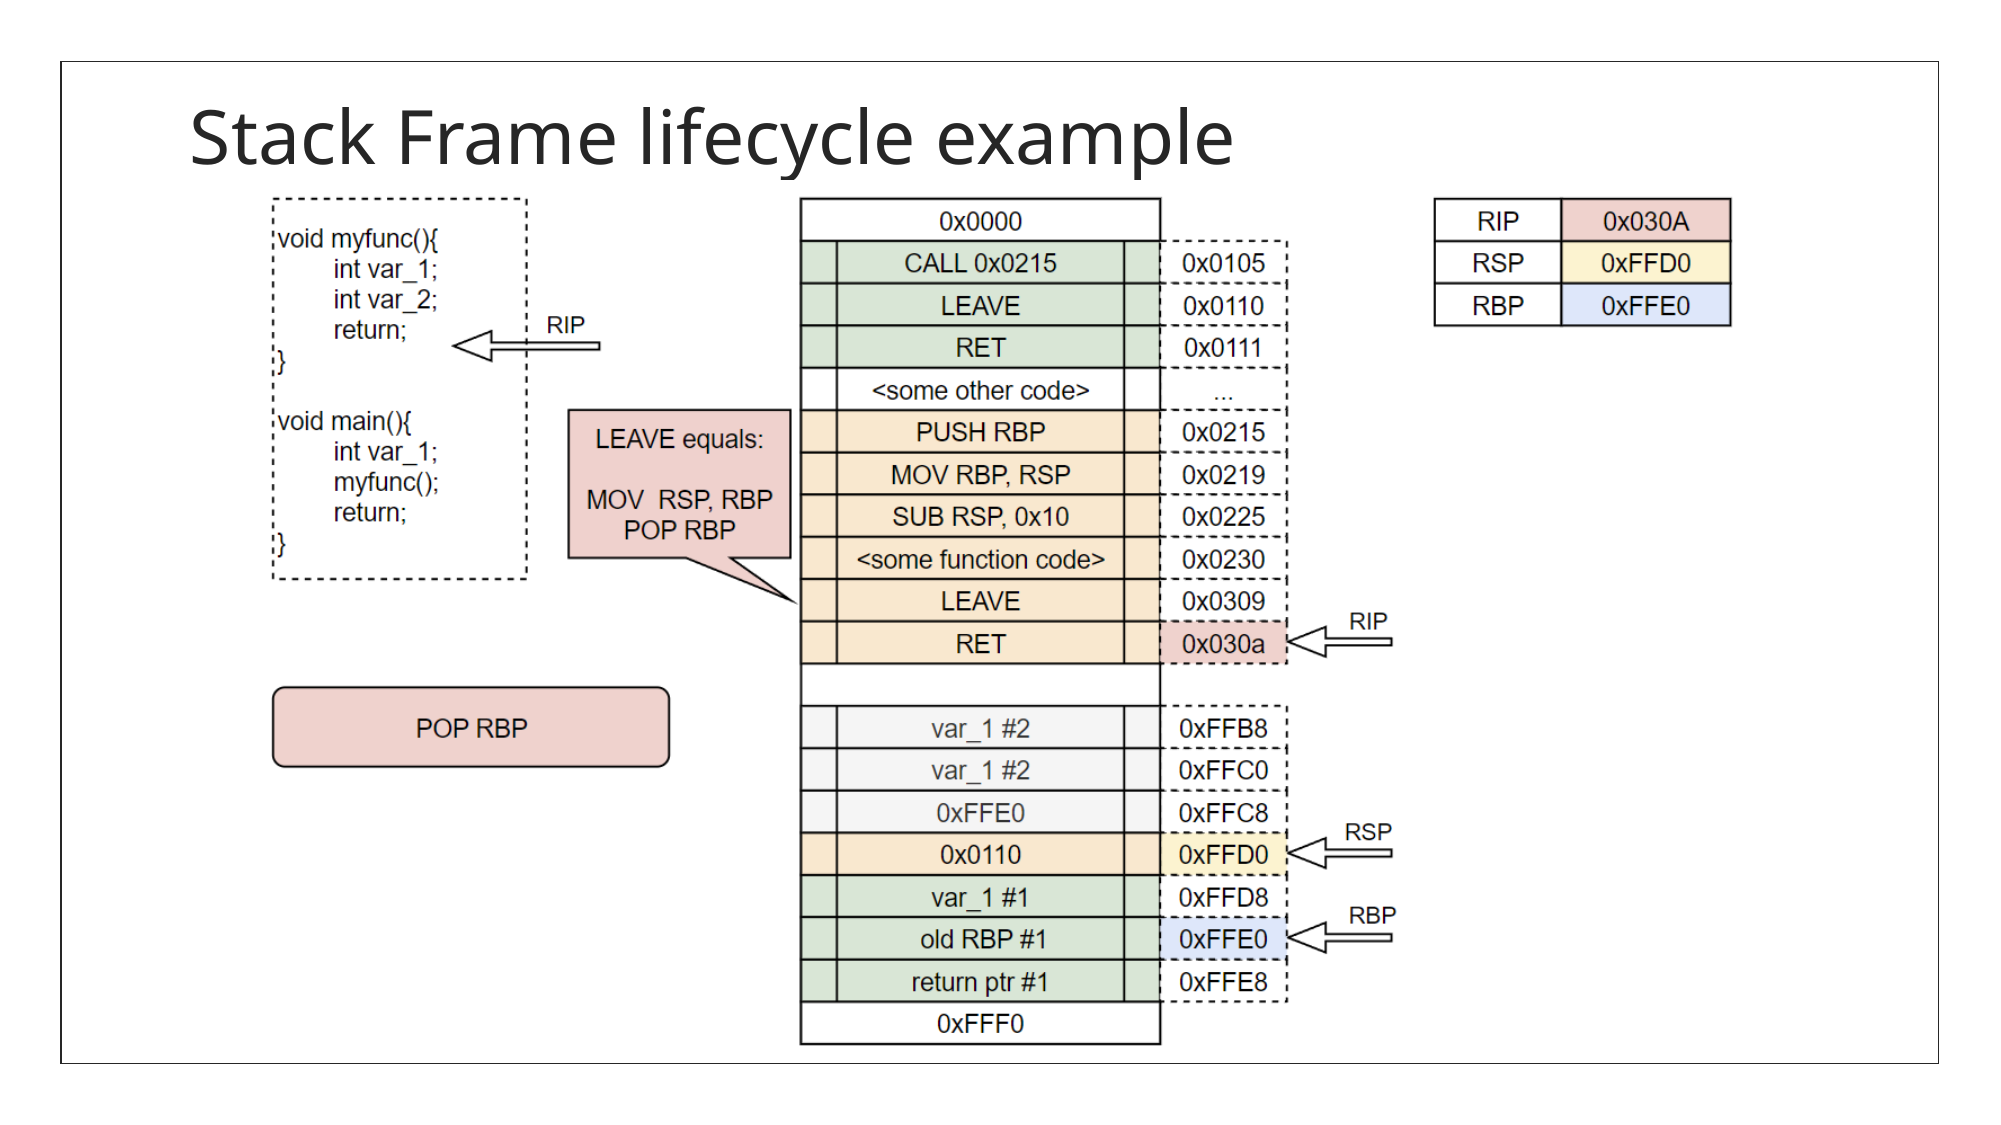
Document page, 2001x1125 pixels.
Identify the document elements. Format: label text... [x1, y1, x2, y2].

picture [261, 180, 1739, 1051]
title Stack Frame lifecycle example [174, 57, 1825, 224]
